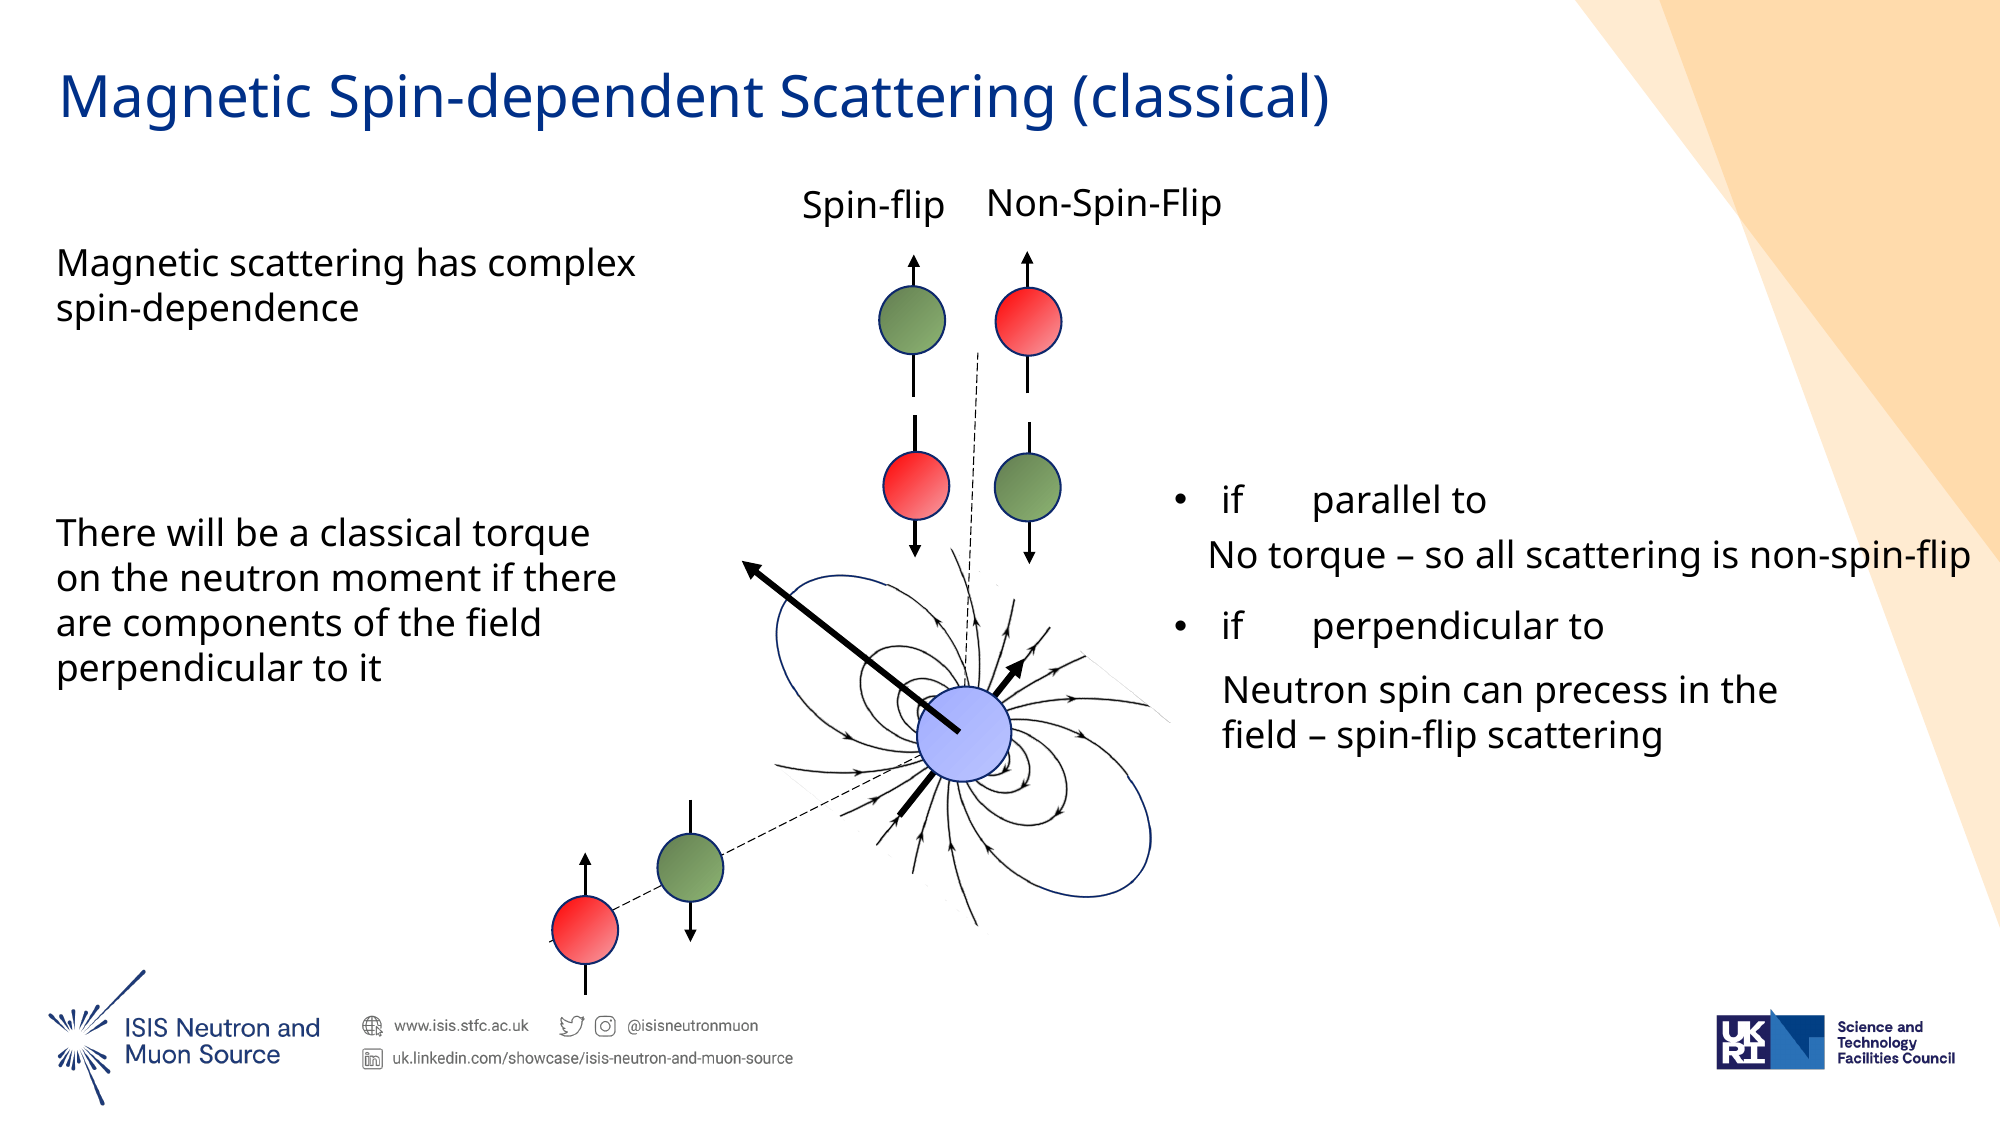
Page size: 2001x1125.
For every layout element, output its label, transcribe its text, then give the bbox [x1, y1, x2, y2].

text_box Neutron spin can precess in the field – spin-flip scattering [1207, 658, 1878, 764]
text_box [1159, 588, 1774, 656]
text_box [549, 733, 963, 943]
text_box [1030, 452, 1062, 523]
text_box No torque – so all scattering is non-spin-flip [1192, 523, 1987, 583]
text_box Magnetic scattering has complex spin-dependence There will be a classical torque on the neutron moment if there are components of the field perpendicular to it [41, 231, 656, 697]
text_box Spin-flip [787, 173, 961, 233]
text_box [713, 586, 1190, 868]
text_box [586, 943, 617, 966]
text_box [994, 286, 1027, 357]
title Magnetic Spin-dependent Scattering (classical) [43, 59, 1467, 155]
text_box [1028, 286, 1063, 357]
text_box Non-Spin-Flip [971, 171, 1238, 231]
text_box [878, 285, 913, 356]
picture [0, 0, 2000, 1125]
text_box [882, 450, 915, 521]
text_box [916, 450, 951, 521]
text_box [962, 352, 978, 586]
text_box [993, 452, 1029, 523]
text_box [914, 285, 947, 356]
text_box [553, 943, 585, 966]
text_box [1159, 463, 1774, 529]
